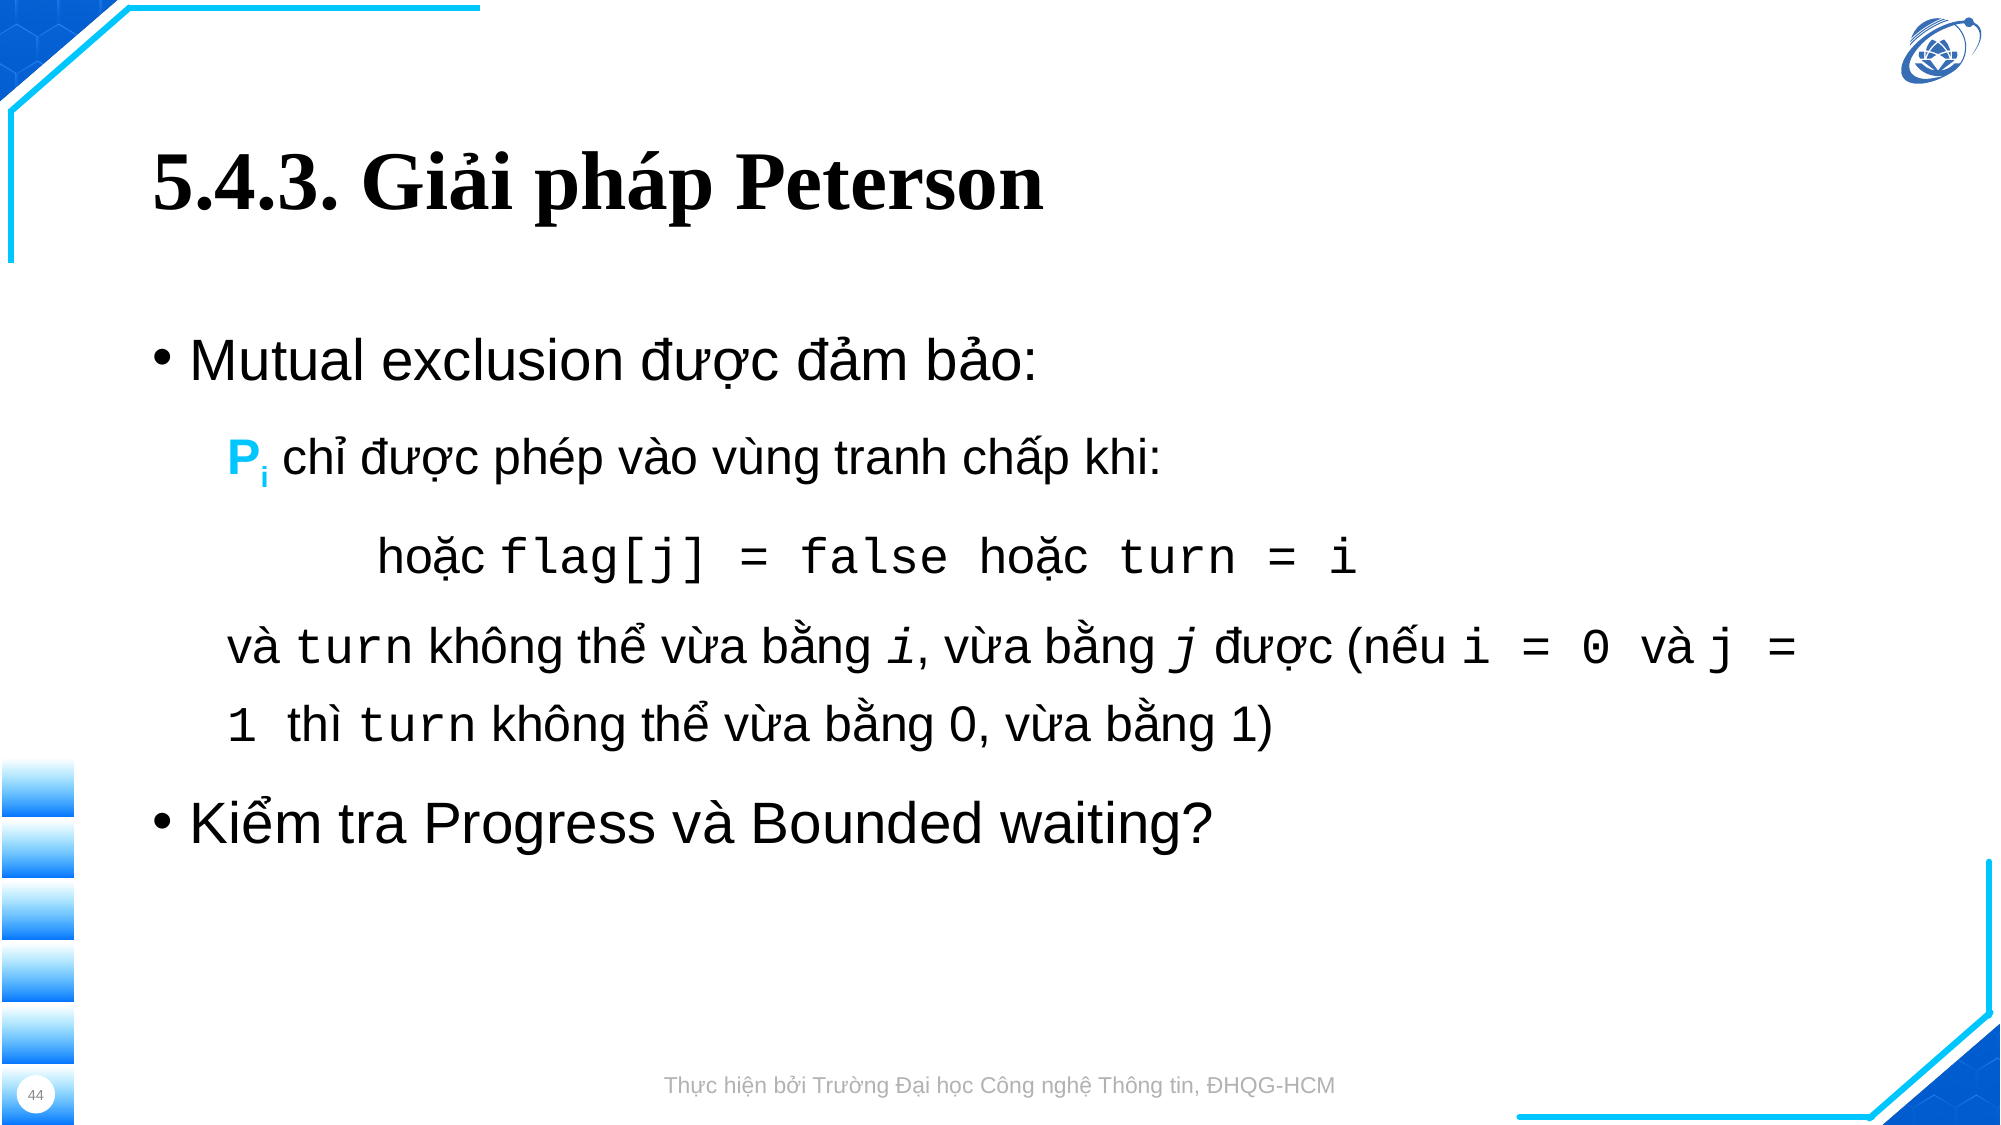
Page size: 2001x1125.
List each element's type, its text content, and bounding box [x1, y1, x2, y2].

title 5.4.3. Giải pháp Peterson [137, 102, 1863, 264]
list Mutual exclusion được đảm bảo: Pi chỉ được phép vào vùng tranh chấp khi: hoặc flag[j] = false hoặc turn = i và turn không thể vừa bằng i, vừa bằng j được (nếu i = 0 và j = 1 thì turn không thể vừa bằng 0, vừa bằng 1) Kiểm tra Progress và Bounded waiting? [137, 293, 1863, 1014]
footer Thực hiện bởi Trường Đại học Công nghệ Thông tin, ĐHQG-HCM [597, 1062, 1403, 1106]
slide_number 44 [12, 1070, 60, 1119]
